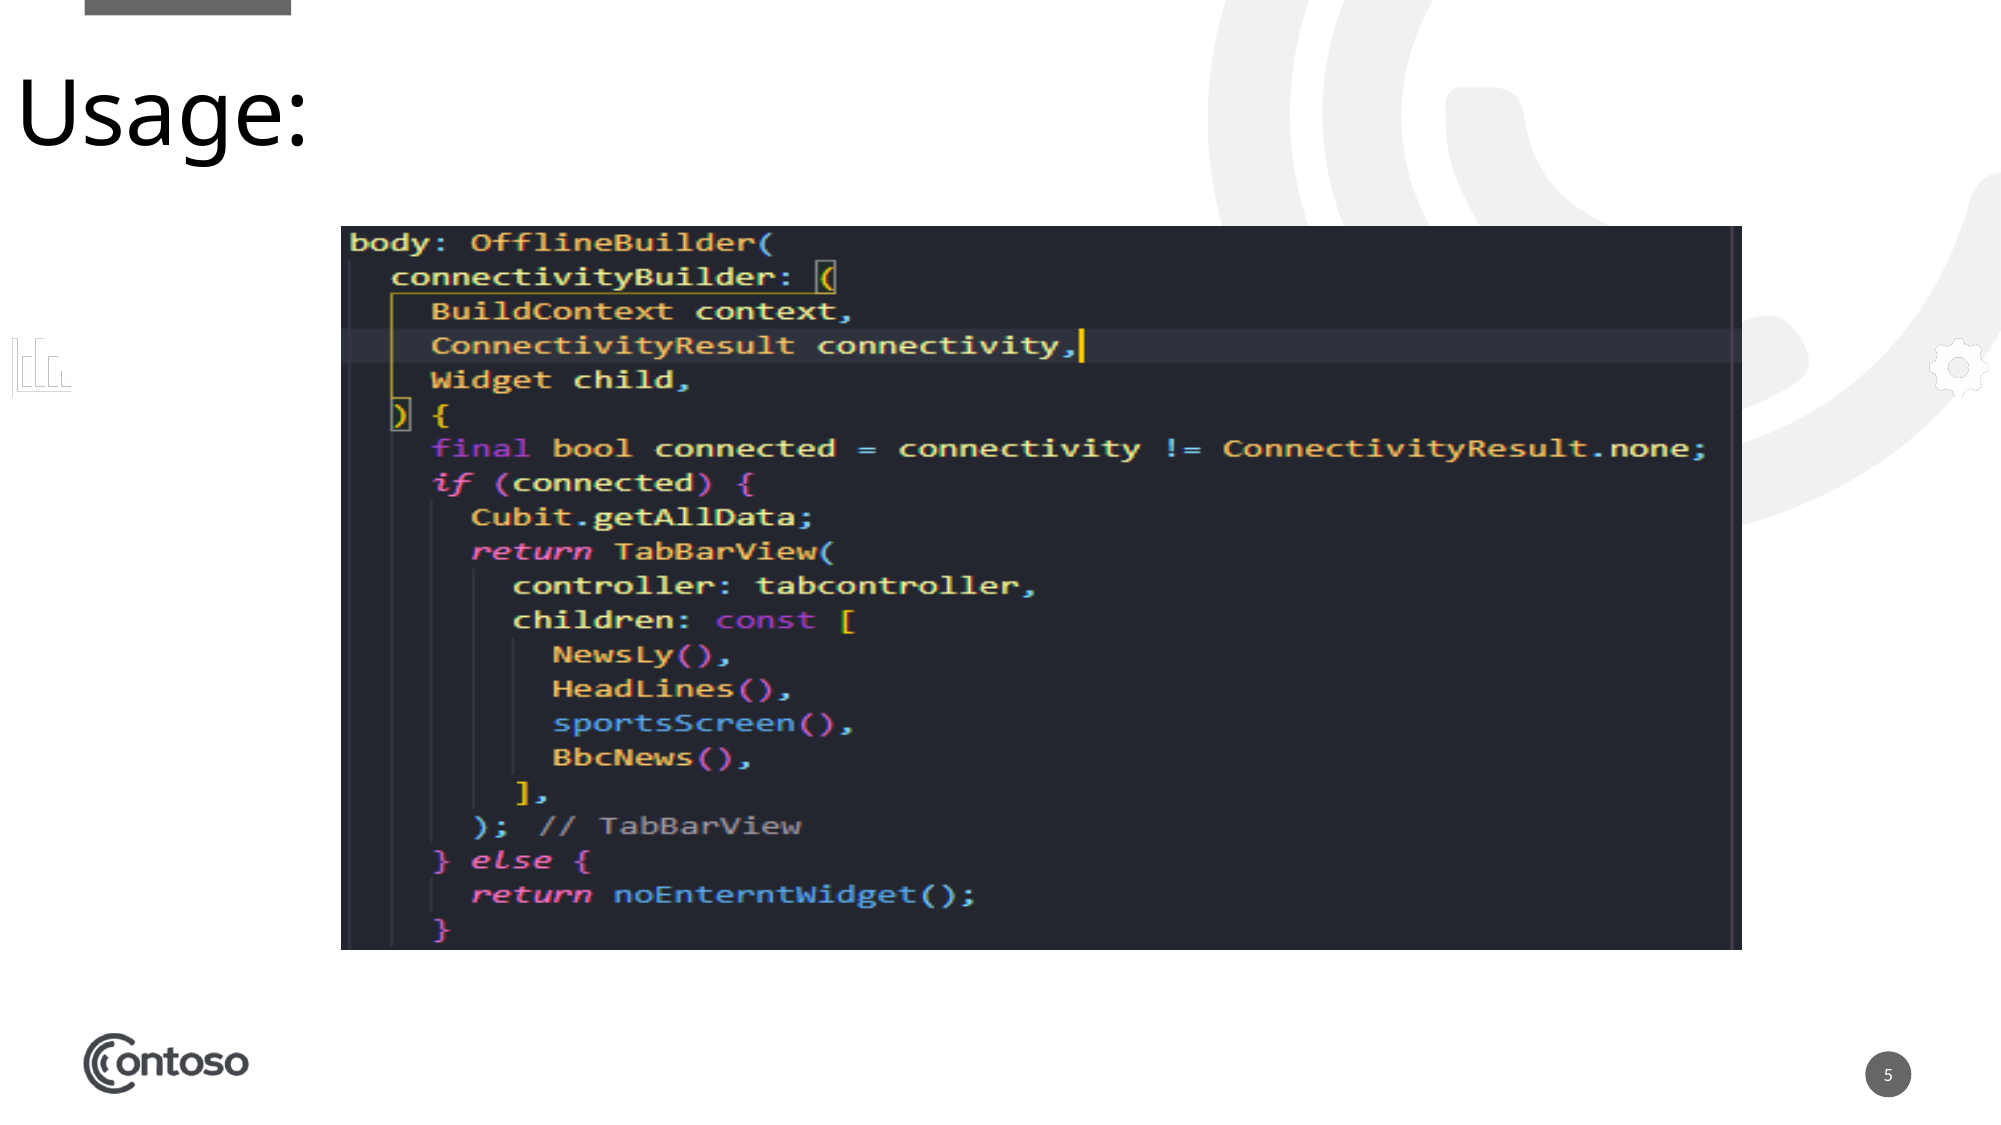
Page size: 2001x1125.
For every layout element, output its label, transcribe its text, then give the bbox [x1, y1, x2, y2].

title Usage: [0, 40, 1830, 192]
picture [0, 326, 83, 409]
slide_number 5 [1864, 1059, 1913, 1090]
picture [341, 226, 1742, 950]
picture [1917, 326, 2000, 409]
